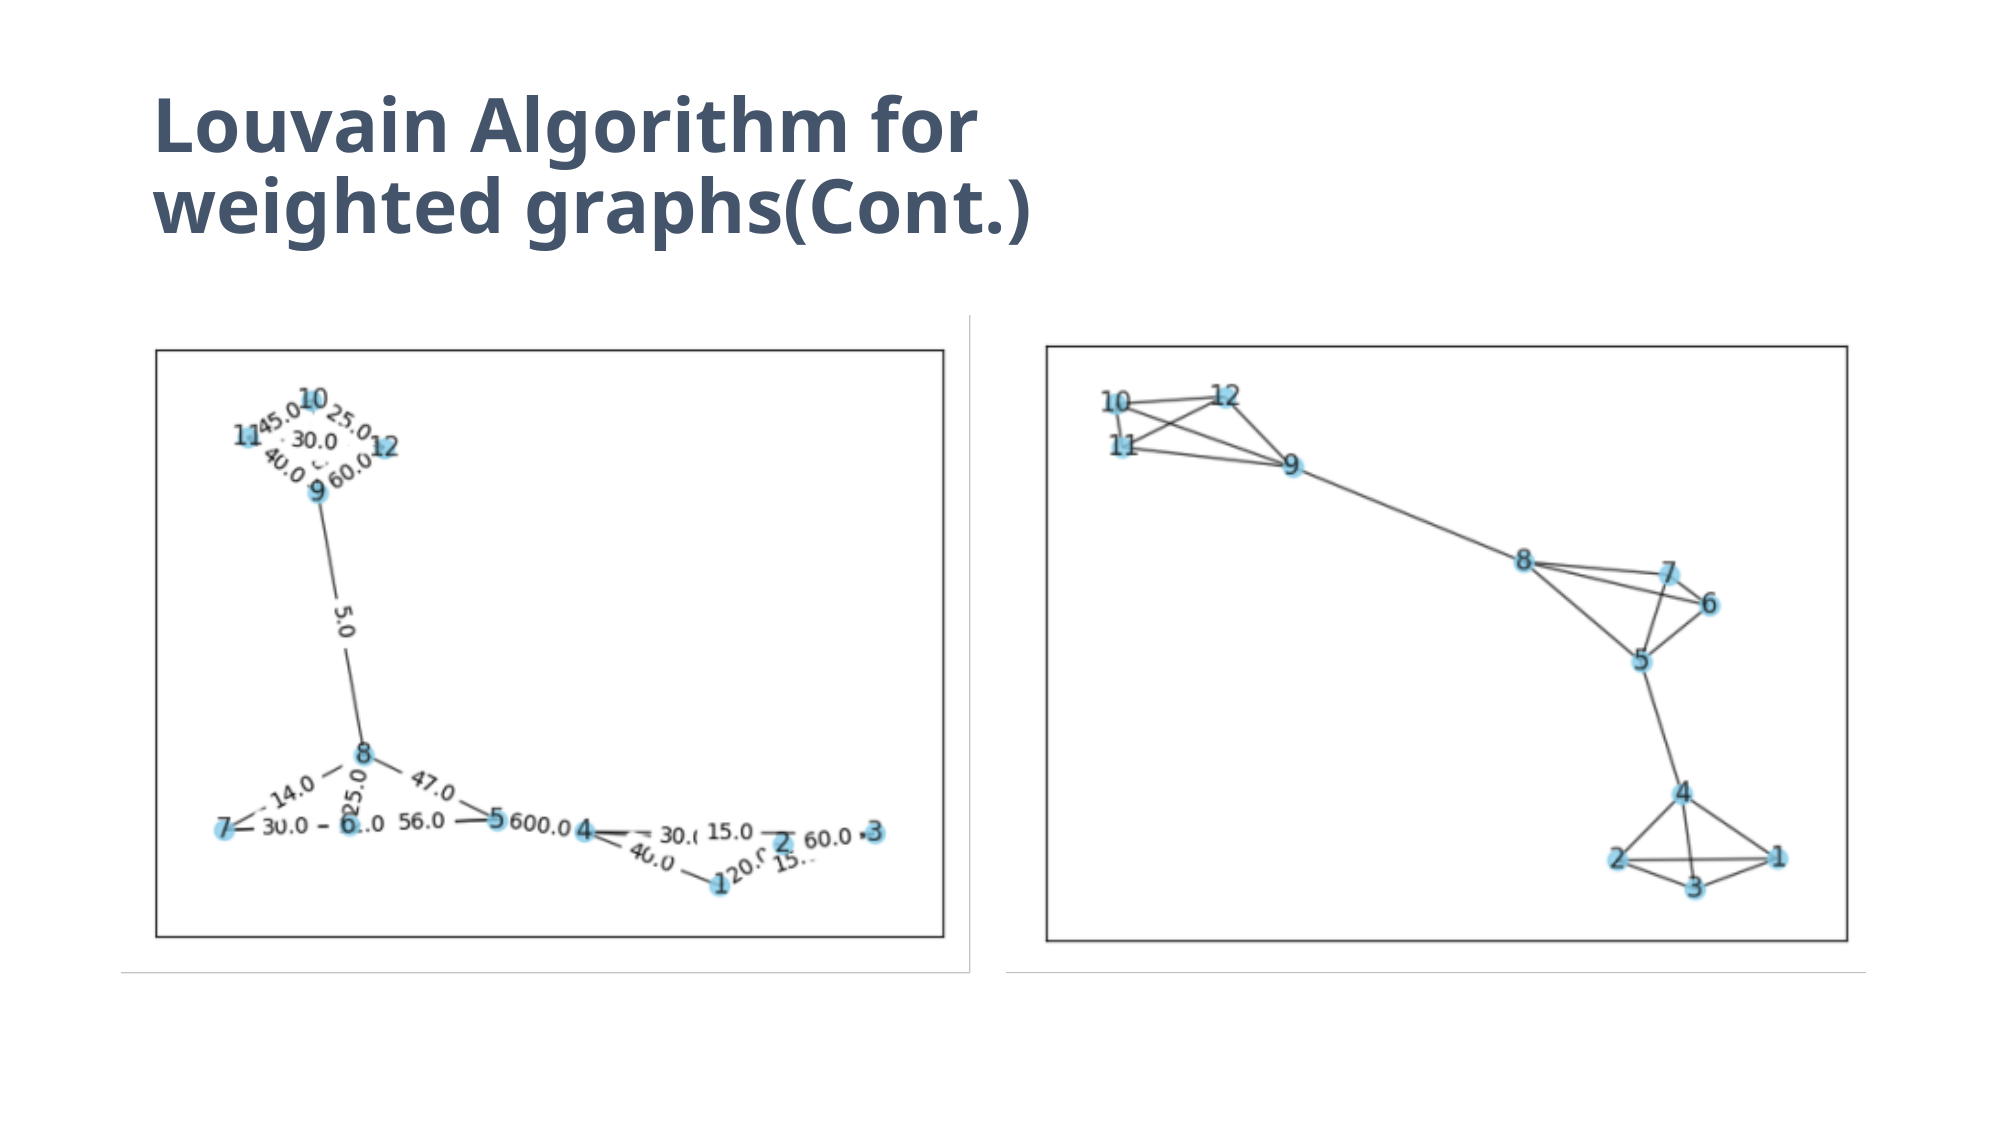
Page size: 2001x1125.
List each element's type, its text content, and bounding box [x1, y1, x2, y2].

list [121, 315, 972, 975]
title Louvain Algorithm for weighted graphs(Cont.) [137, 59, 1863, 278]
picture [1006, 296, 1866, 975]
